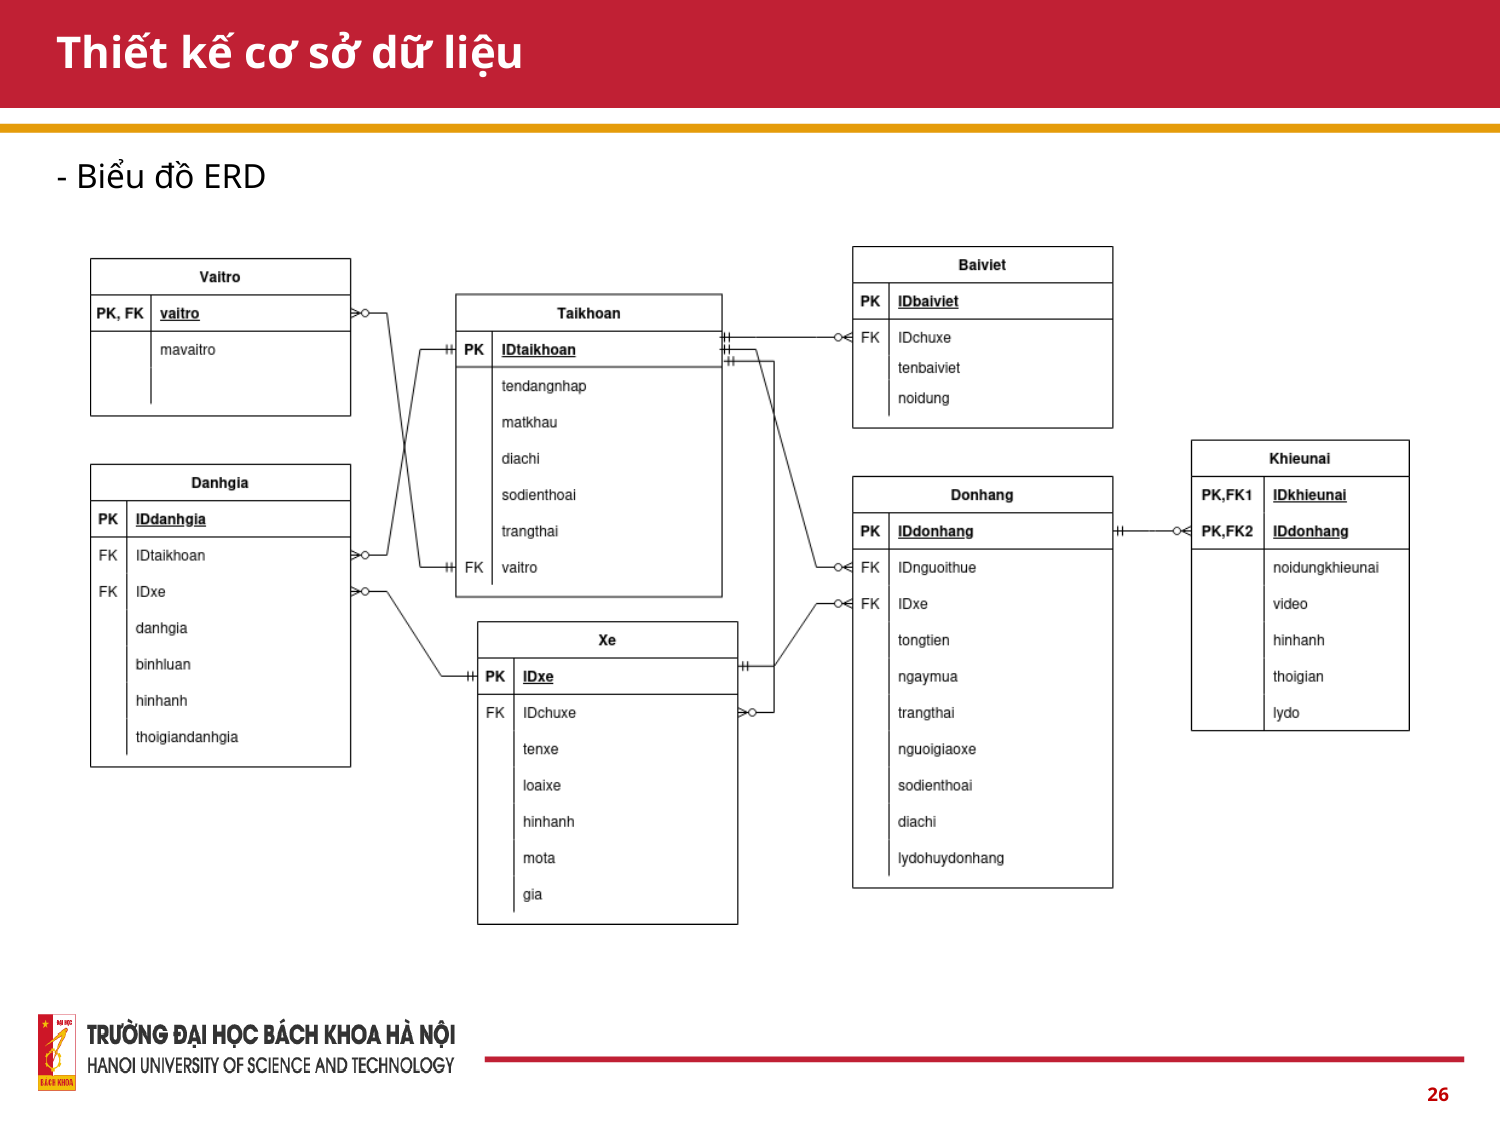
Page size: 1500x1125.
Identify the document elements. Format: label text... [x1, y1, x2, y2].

picture [0, 0, 1500, 1125]
slide_number 26 [1126, 1065, 1464, 1125]
title Thiết kế cơ sở dữ liệu [41, 18, 1459, 90]
text_box - Biểu đồ ERD [41, 147, 1352, 203]
